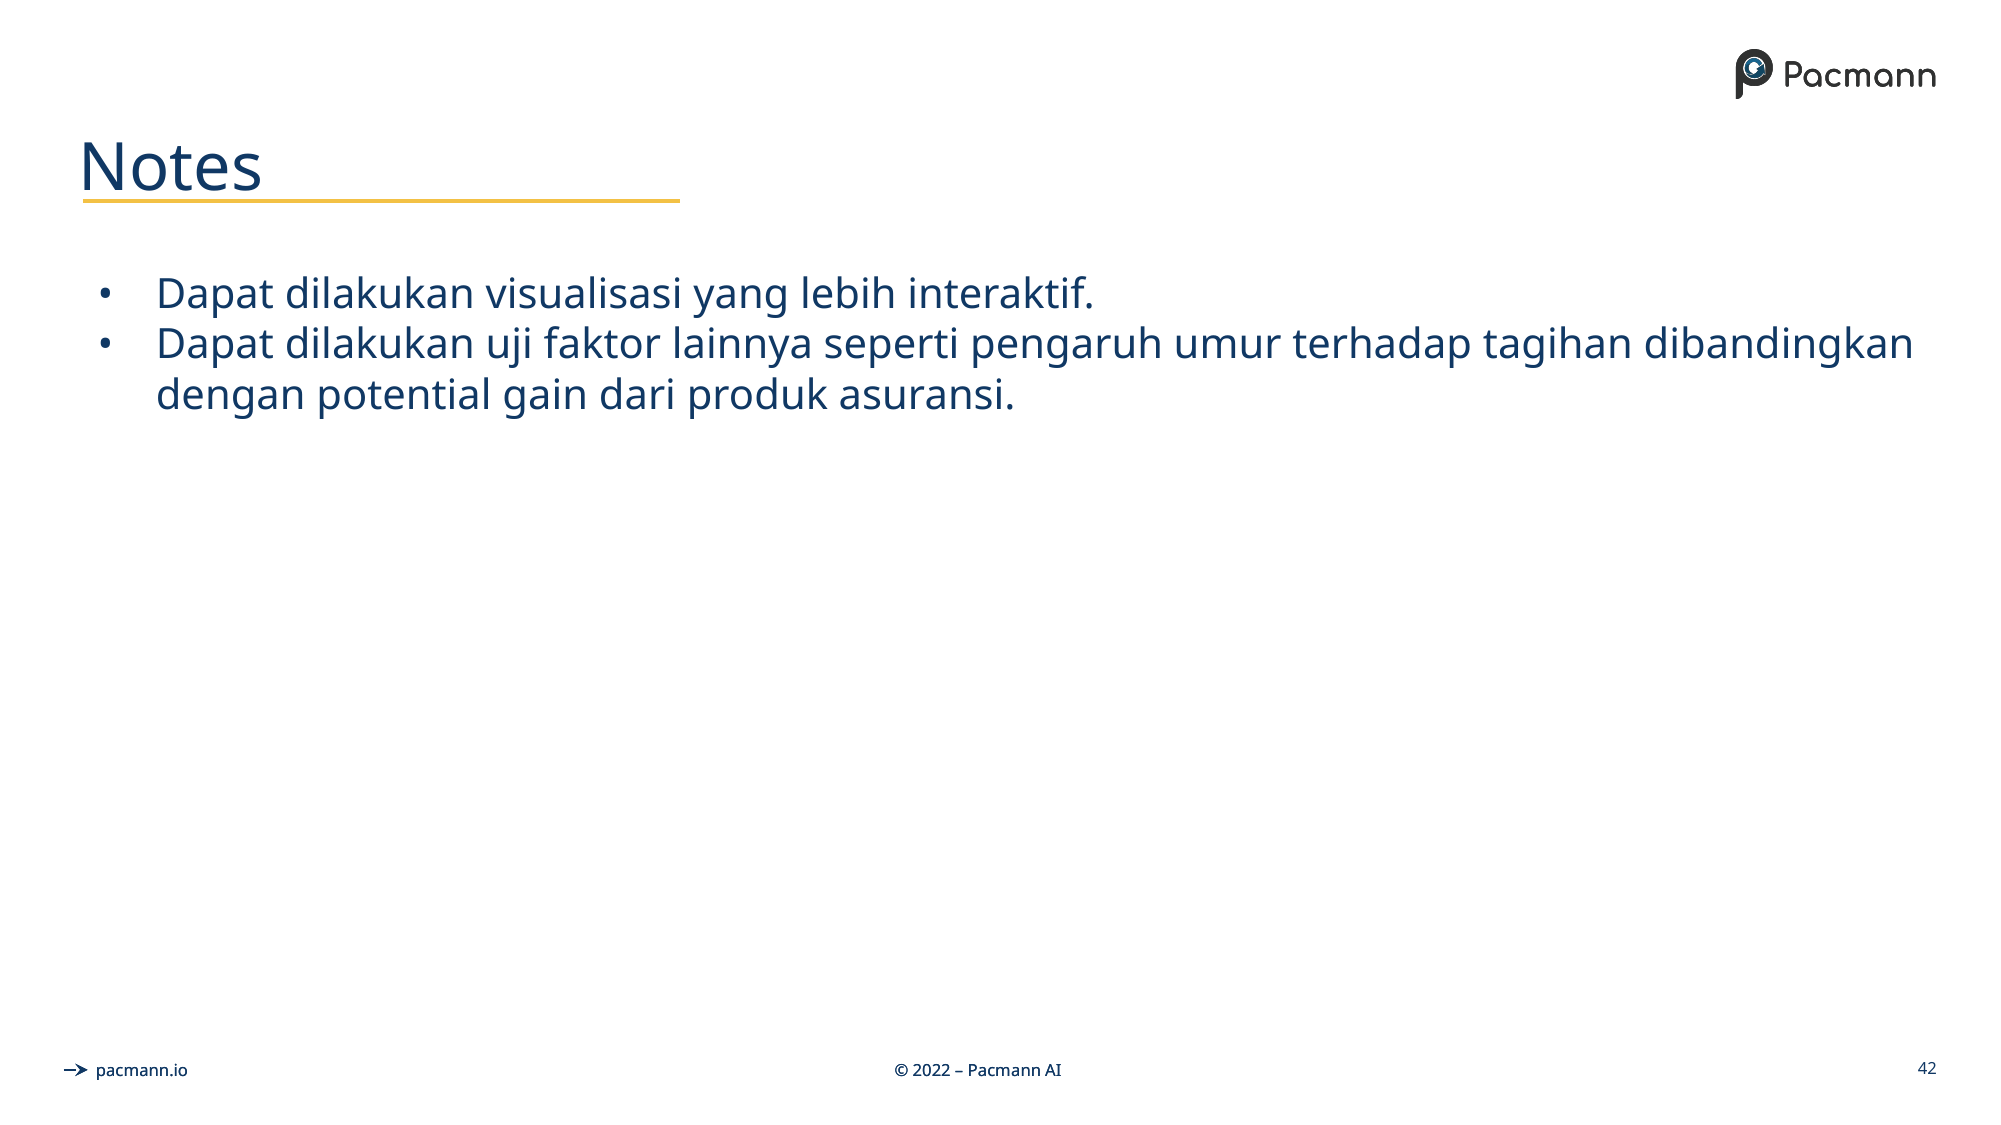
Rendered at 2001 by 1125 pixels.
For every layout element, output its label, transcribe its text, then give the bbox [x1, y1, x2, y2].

picture [1707, 36, 1966, 112]
text_box Dapat dilakukan visualisasi yang lebih interaktif. Dapat dilakukan uji faktor lainnya seperti pengaruh umur terhadap tagihan dibandingkan dengan potential gain dari produk asuransi. [65, 259, 1934, 675]
title Notes [63, 59, 1935, 278]
